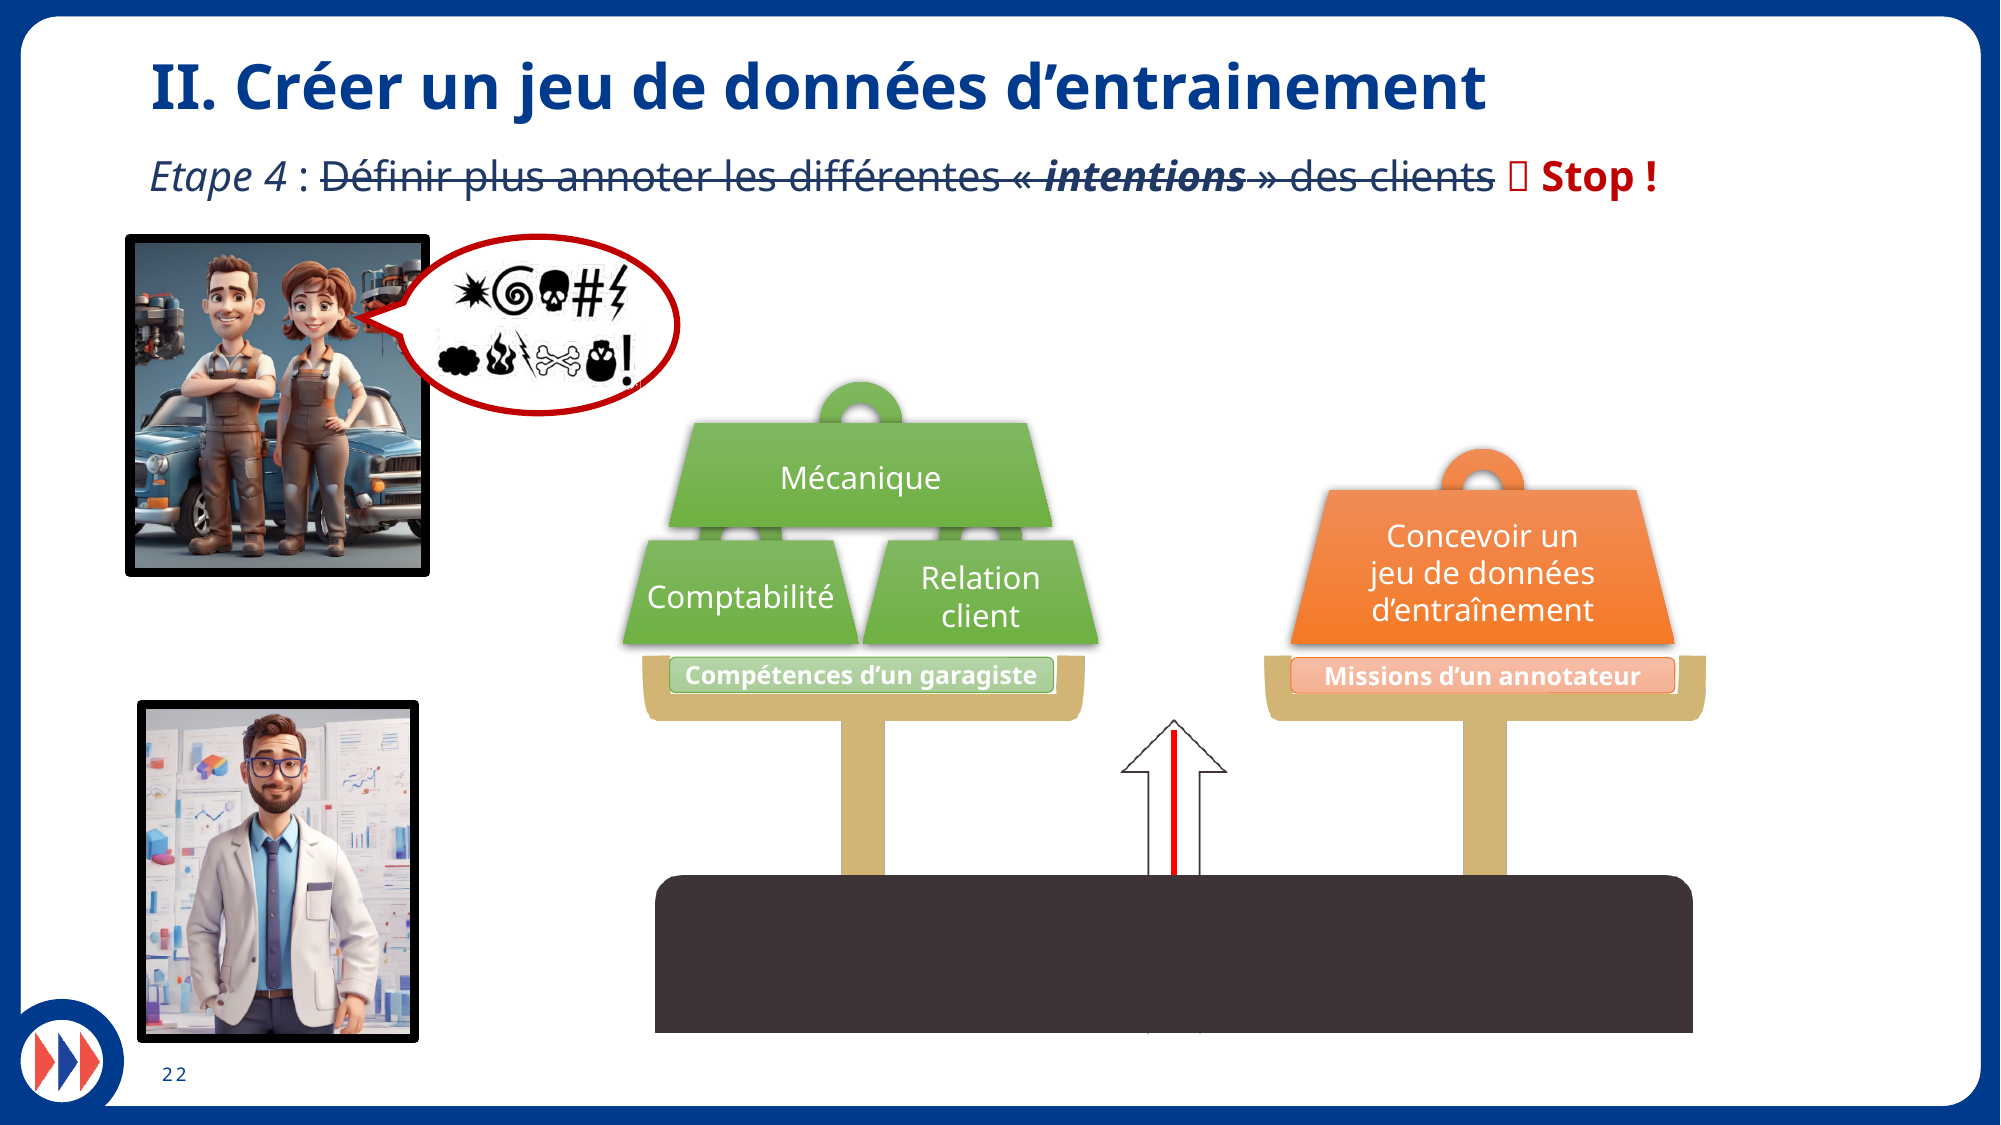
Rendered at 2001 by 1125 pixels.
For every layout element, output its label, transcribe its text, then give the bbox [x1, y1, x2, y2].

picture [134, 242, 421, 568]
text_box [668, 381, 1053, 527]
picture [35, 1032, 100, 1091]
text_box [622, 498, 1099, 644]
title II. Créer un jeu de données d’entrainement [137, 48, 1945, 135]
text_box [1290, 448, 1675, 644]
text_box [642, 655, 1706, 1034]
slide_number 22 [147, 1056, 233, 1094]
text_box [398, 236, 678, 414]
list Etape 4 : Définir plus annoter les différentes « intentions » des clients  Stop ! [134, 142, 1945, 201]
picture [145, 708, 410, 1034]
